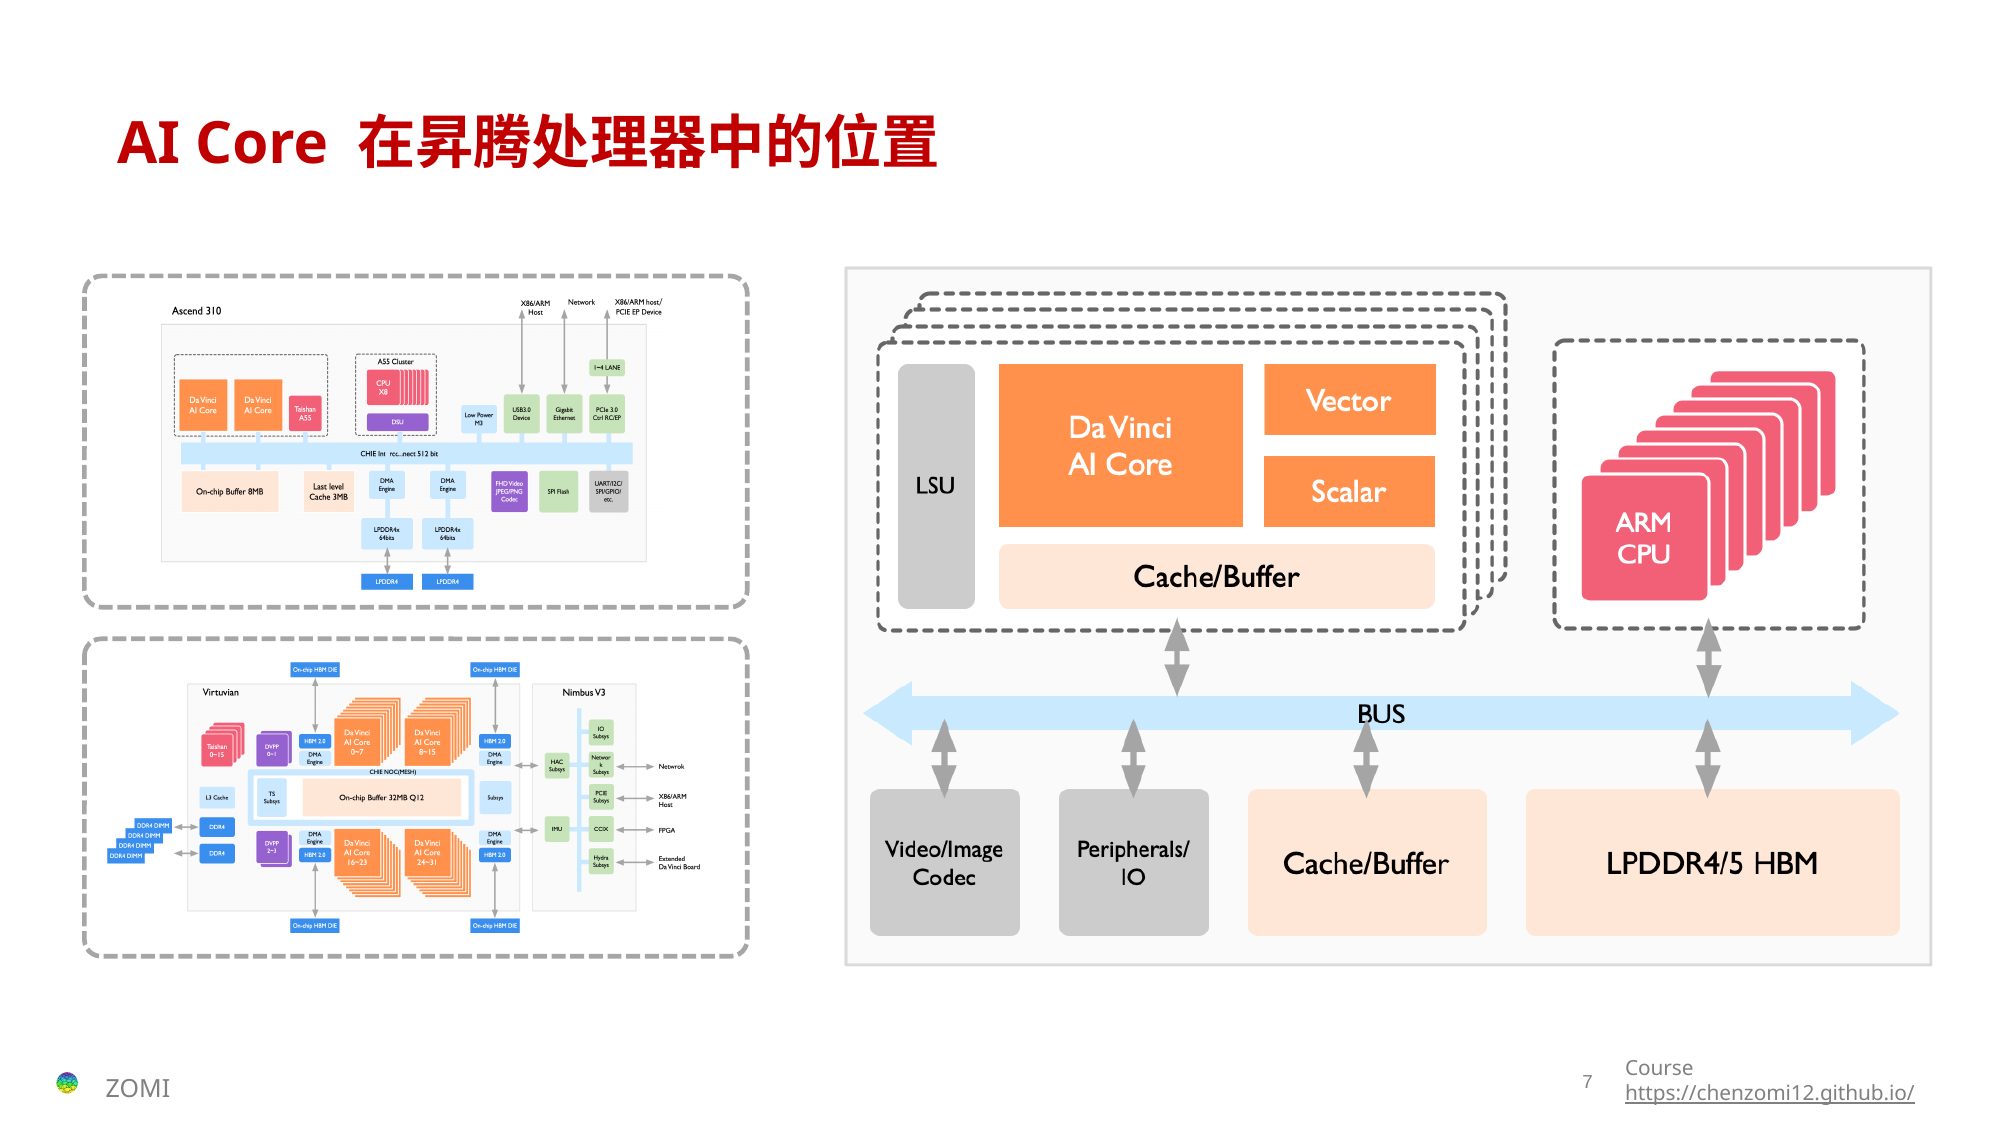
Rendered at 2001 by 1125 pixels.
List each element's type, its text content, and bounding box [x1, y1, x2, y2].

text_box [84, 638, 748, 957]
picture [57, 1073, 77, 1093]
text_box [84, 275, 748, 608]
picture [842, 265, 1934, 968]
title AI Core 在昇腾处理器中的位置 [102, 91, 1901, 189]
